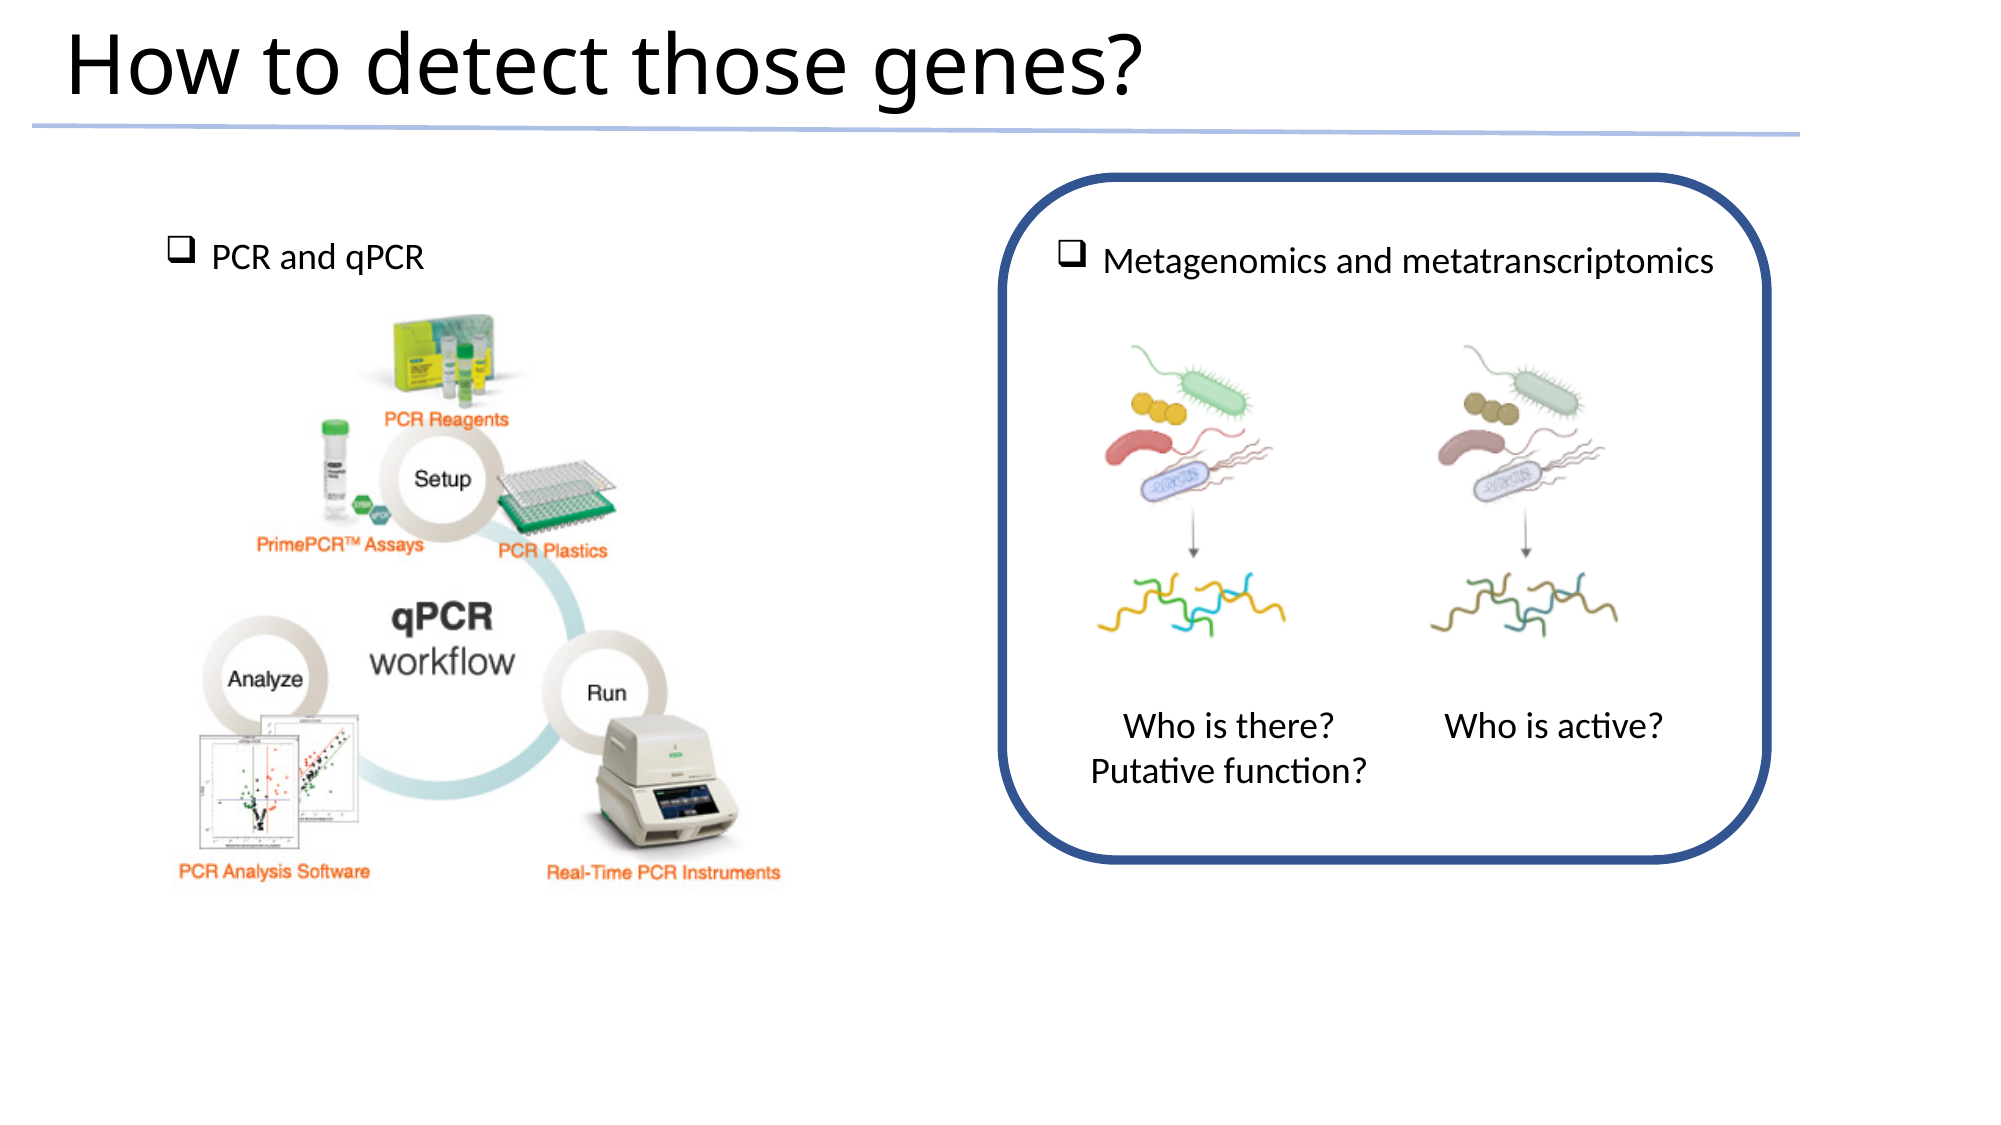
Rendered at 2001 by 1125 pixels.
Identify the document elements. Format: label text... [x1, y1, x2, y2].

text_box PCR and qPCR [150, 224, 440, 285]
text_box [1001, 176, 1768, 862]
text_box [32, 125, 1800, 135]
picture [1394, 325, 1641, 681]
picture [1061, 325, 1309, 681]
picture [148, 302, 800, 912]
text_box How to detect those genes? [49, 40, 1775, 95]
